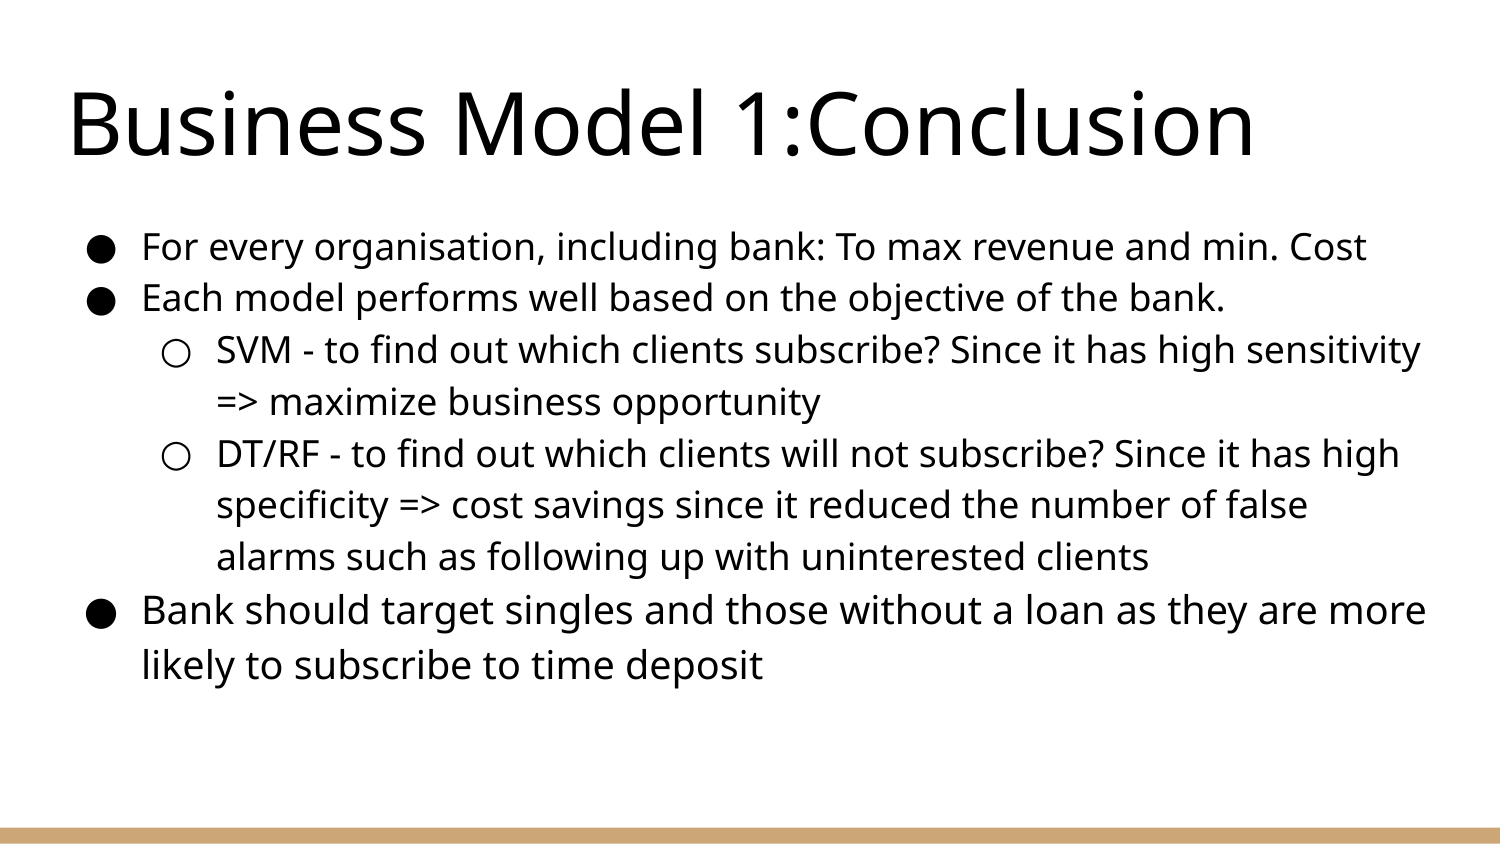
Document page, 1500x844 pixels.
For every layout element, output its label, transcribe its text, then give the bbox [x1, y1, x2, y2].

list For every organisation, including bank: To max revenue and min. Cost Each model performs well based on the objective of the bank. SVM - to find out which clients subscribe? Since it has high sensitivity => maximize business opportunity DT/RF - to find out which clients will not subscribe? Since it has high specificity => cost savings since it reduced the number of false alarms such as following up with uninterested clients Bank should target singles and those without a loan as they are more likely to subscribe to time deposit [51, 200, 1449, 807]
title Business Model 1:Conclusion [51, 51, 1449, 189]
